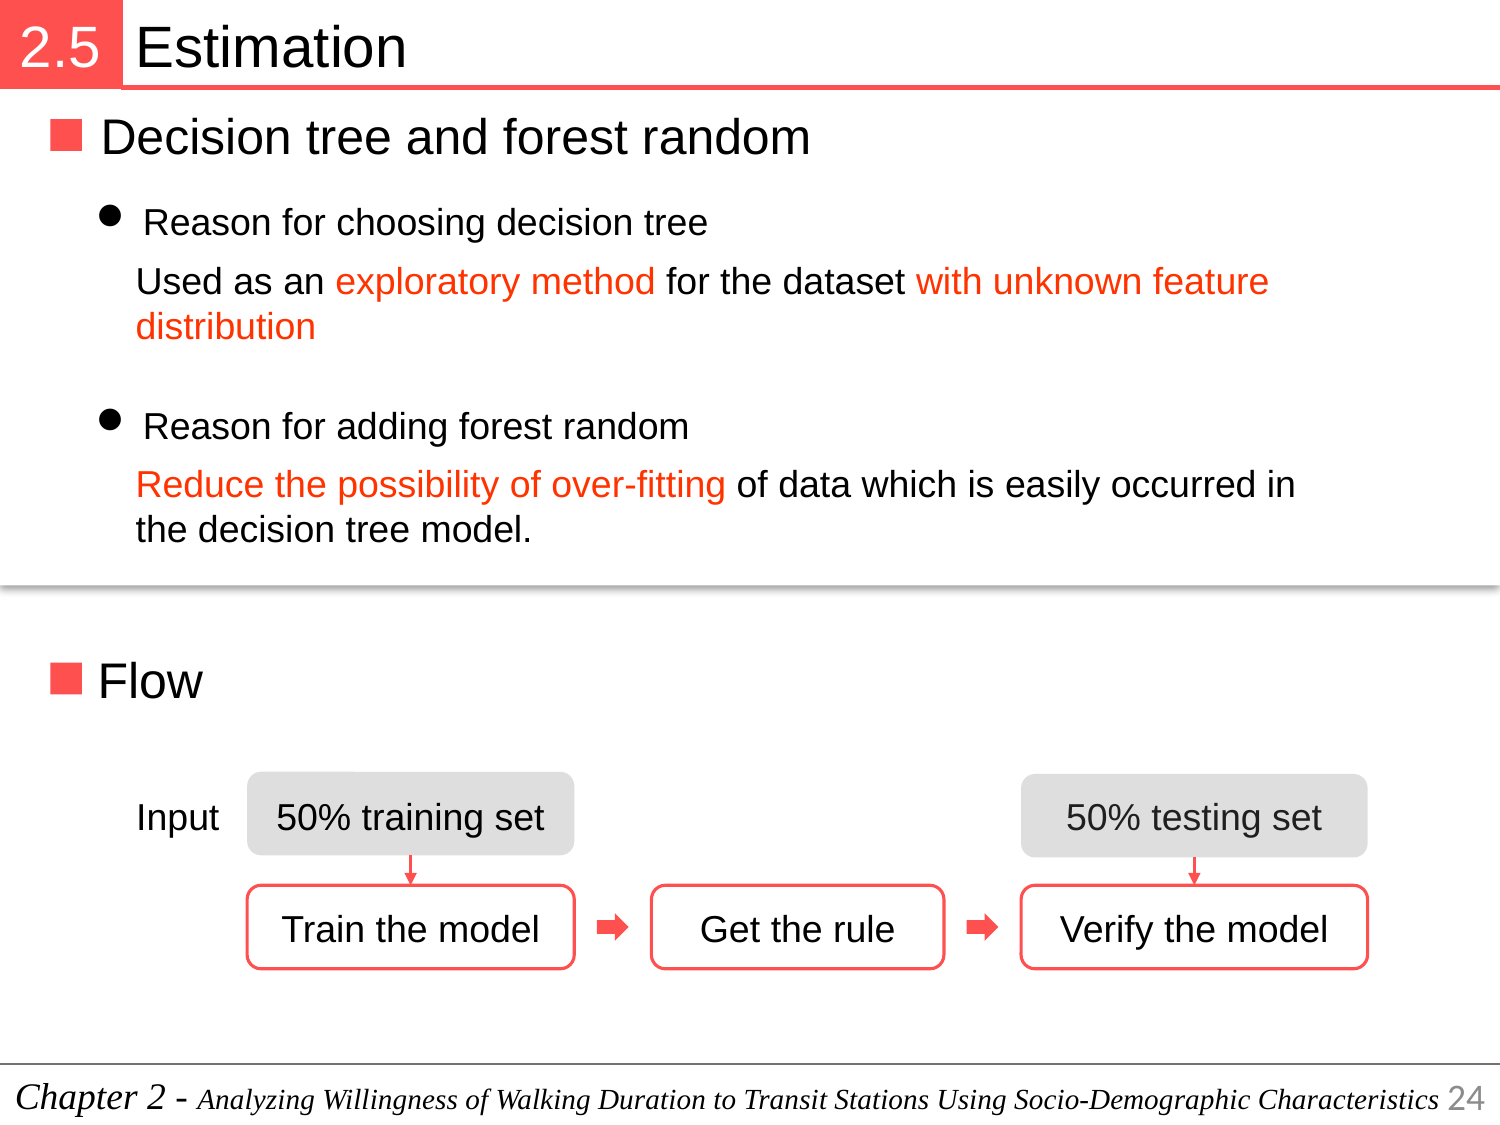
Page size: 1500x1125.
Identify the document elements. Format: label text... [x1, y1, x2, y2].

text_box Reduce the possibility of over-fitting of data which is easily occurred in the decision tree model. [120, 452, 1312, 558]
text_box 2.5 [0, 0, 121, 87]
text_box Chapter 2 - Analyzing Willingness of Walking Duration to Transit Stations Using Socio-Demographic Characteristics [0, 1065, 1162, 1125]
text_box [120, 771, 1368, 969]
text_box Reason for adding forest random [81, 394, 832, 455]
text_box Estimation [121, 1, 1500, 85]
text_box Reason for choosing decision tree [81, 190, 832, 251]
text_box Used as an exploratory method for the dataset with unknown feature distribution [120, 250, 1312, 355]
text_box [50, 96, 832, 173]
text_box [50, 640, 220, 717]
text_box [0, 87, 1500, 586]
slide_number 24 [1162, 1065, 1500, 1125]
